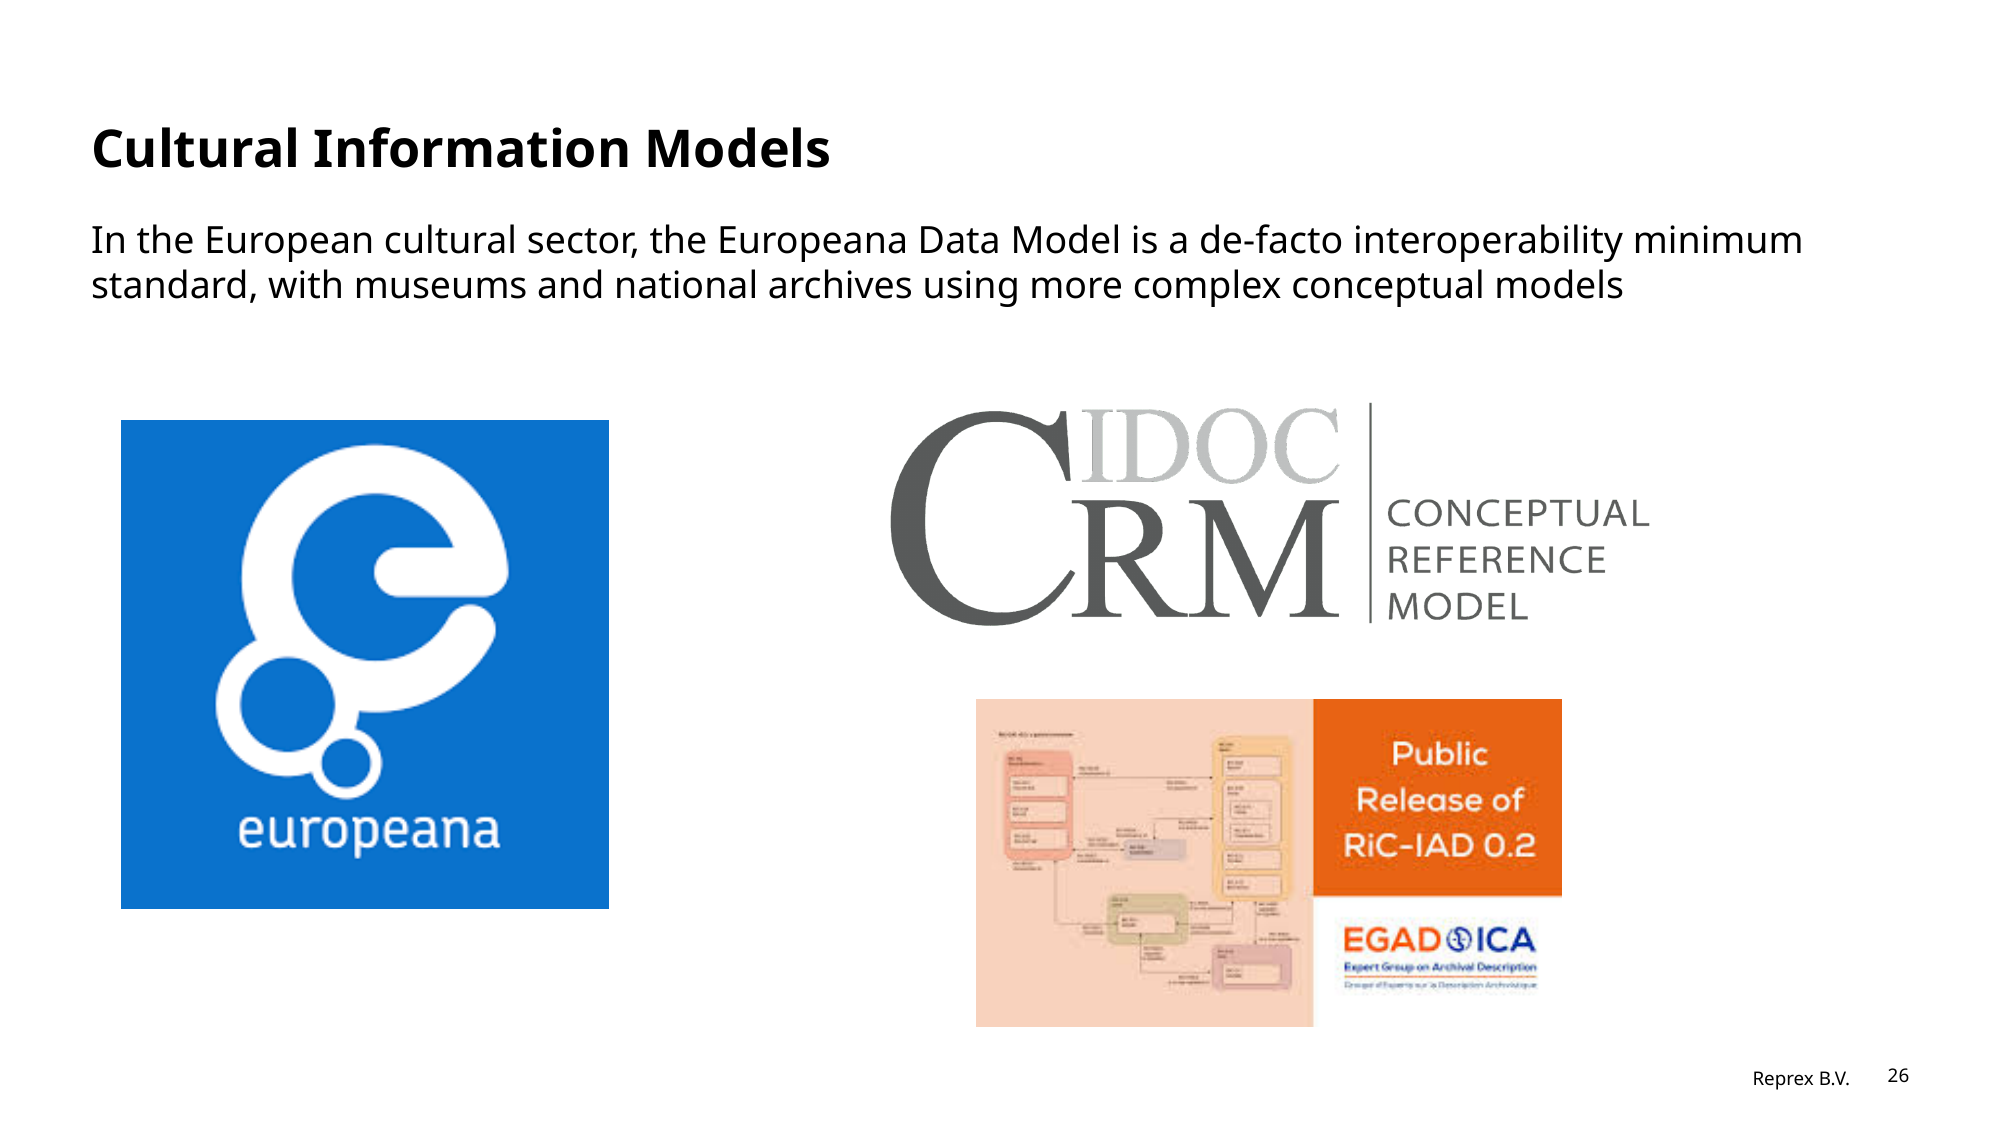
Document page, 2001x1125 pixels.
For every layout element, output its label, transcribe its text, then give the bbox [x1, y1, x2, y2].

title Cultural Information Models [91, 58, 1909, 179]
picture [976, 699, 1562, 1028]
picture [877, 371, 1661, 665]
picture [120, 420, 610, 909]
subtitle In the European cultural sector, the Europeana Data Model is a de-facto interoperability minimum standard, with museums and national archives using more complex conceptual models [91, 216, 1909, 262]
